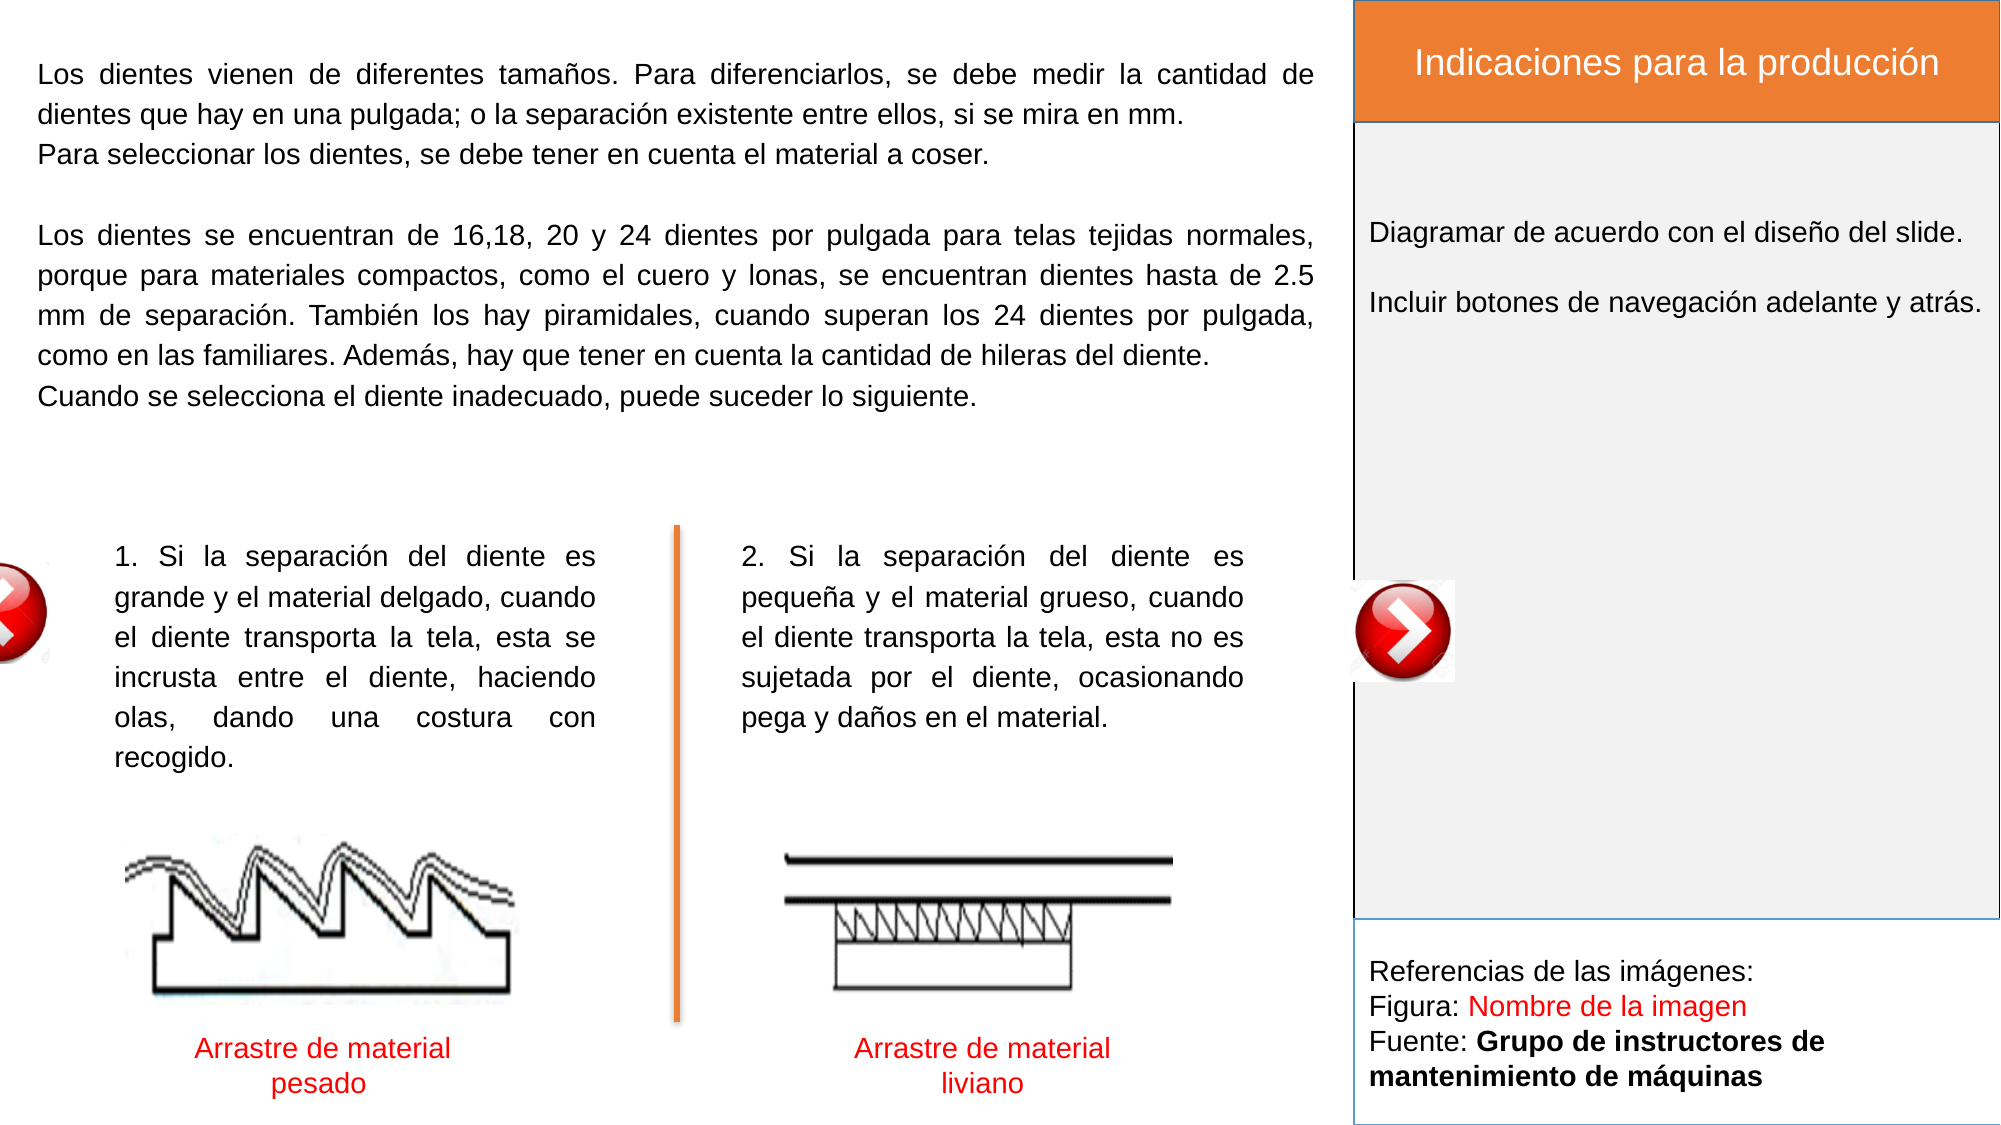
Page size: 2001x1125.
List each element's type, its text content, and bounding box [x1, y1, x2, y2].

picture [1350, 580, 1455, 682]
text_box Arrastre de material liviano [817, 1021, 1149, 1107]
text_box Diagramar de acuerdo con el diseño del slide. Incluir botones de navegación adelante y atrás. [1353, 206, 2000, 701]
text_box [1353, 701, 2000, 918]
picture [0, 562, 51, 664]
text_box Indicaciones para la producción [1353, 0, 2000, 122]
picture [777, 833, 1173, 1005]
text_box Arrastre de material pesado [157, 1021, 489, 1107]
text_box 2. Si la separación del diente es pequeña y el material grueso, cuando el diente transporta la tela, esta no es sujetada por el diente, ocasionando pega y daños en el material. [726, 525, 1260, 741]
text_box Referencias de las imágenes: Figura: Nombre de la imagen Fuente: Grupo de instructores de mantenimiento de máquinas [1353, 918, 2000, 1125]
text_box [1353, 122, 2000, 206]
picture [125, 833, 521, 1005]
text_box 1. Si la separación del diente es grande y el material delgado, cuando el diente transporta la tela, esta se incrusta entre el diente, haciendo olas, dando una costura con recogido. [99, 525, 612, 781]
text_box Los dientes vienen de diferentes tamaños. Para diferenciarlos, se debe medir la cantidad de dientes que hay en una pulgada; o la separación existente entre ellos, si se mira en mm. Para seleccionar los dientes, se debe tener en cuenta el material a coser. Los dientes se encuentran de 16,18, 20 y 24 dientes por pulgada para telas tejidas normales, porque para materiales compactos, como el cuero y lonas, se encuentran dientes hasta de 2.5 mm de separación. También los hay piramidales, cuando superan los 24 dientes por pulgada, como en las familiares. Además, hay que tener en cuenta la cantidad de hileras del diente. Cuando se selecciona el diente inadecuado, puede suceder lo siguiente. [22, 42, 1332, 460]
